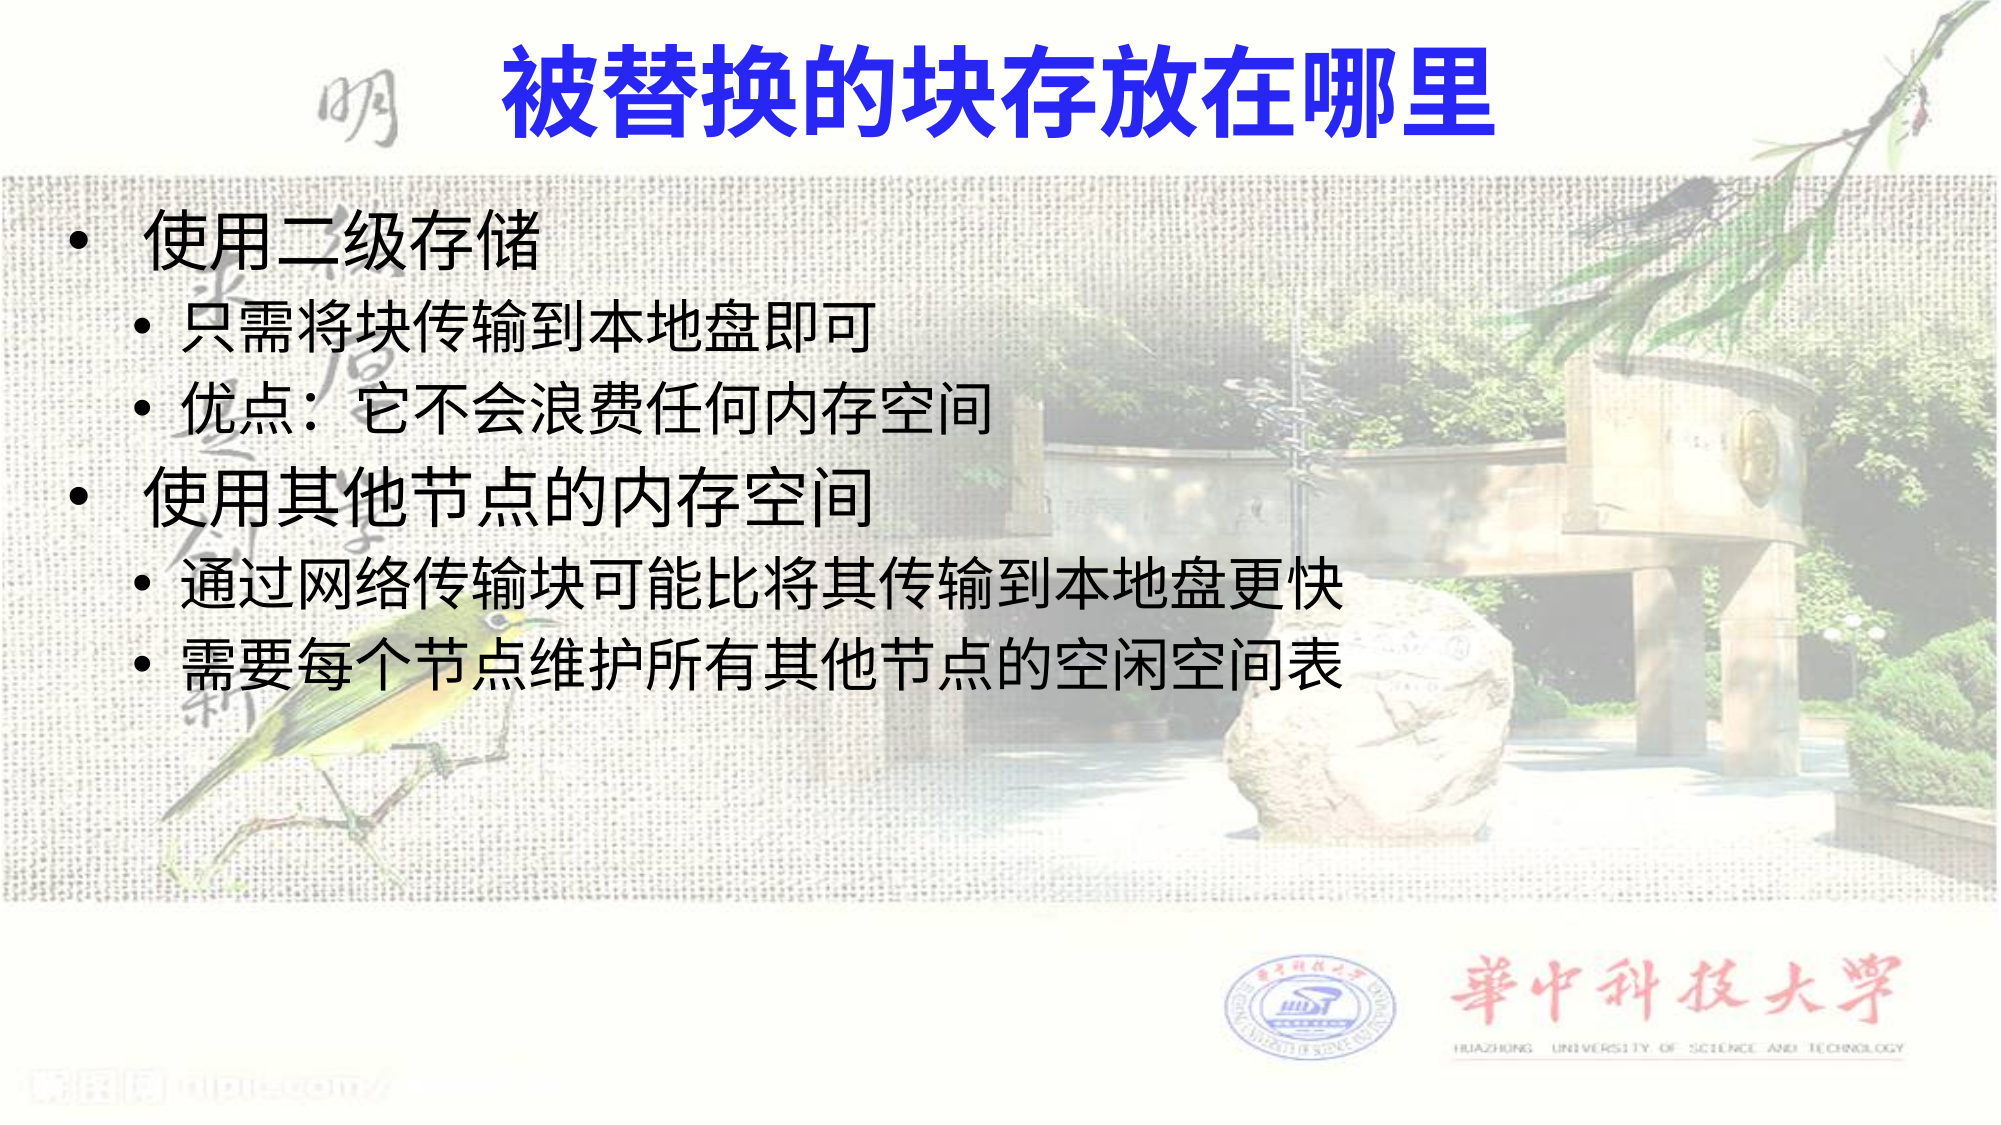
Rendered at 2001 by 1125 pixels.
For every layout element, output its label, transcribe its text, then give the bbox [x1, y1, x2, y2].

picture [1, 183, 1999, 1125]
list 使用二级存储 只需将块传输到本地盘即可 优点：它不会浪费任何内存空间 使用其他节点的内存空间 通过网络传输块可能比将其传输到本地盘更快 需要每个节点维护所有其他节点的空闲空间表 [42, 191, 1843, 934]
title 被替换的块存放在哪里 [0, 0, 2000, 183]
